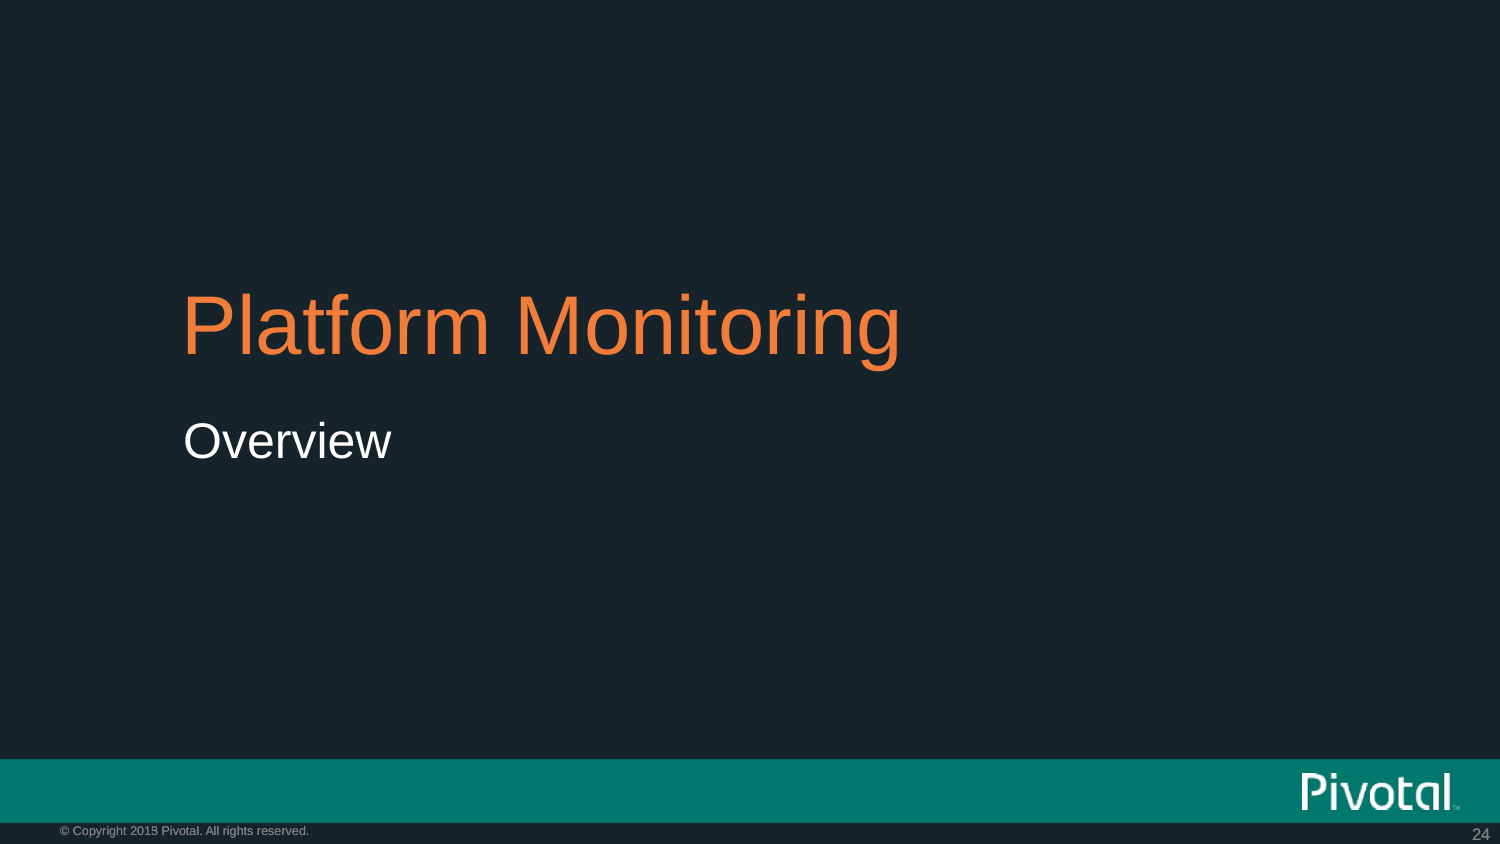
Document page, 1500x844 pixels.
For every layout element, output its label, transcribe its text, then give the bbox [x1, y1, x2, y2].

picture [1302, 773, 1460, 810]
text_box Overview [168, 401, 1161, 494]
title Platform Monitoring [166, 238, 1455, 388]
